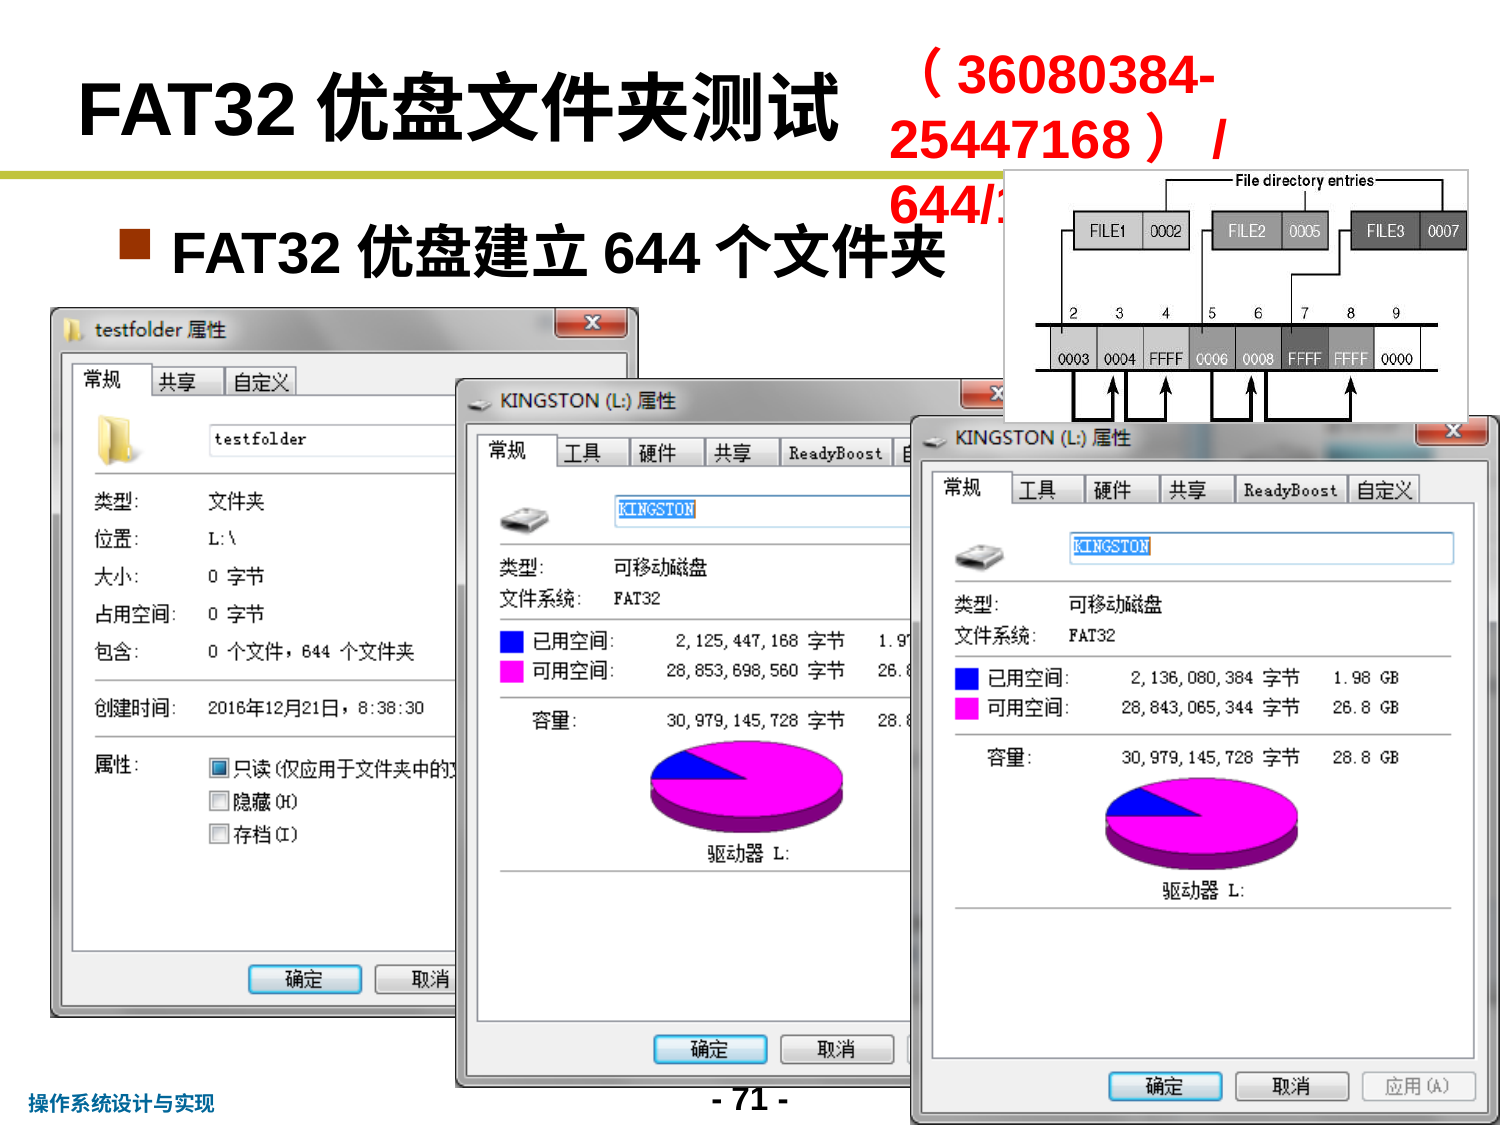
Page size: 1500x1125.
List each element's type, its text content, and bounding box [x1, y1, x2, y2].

title FAT32优盘文件夹测试 [62, 50, 874, 161]
picture [49, 170, 1500, 1125]
text_box （36080384-25447168）/644/1024=16k？？？ [874, 32, 1477, 242]
list FAT32优盘建立644个文件夹 [100, 208, 999, 376]
